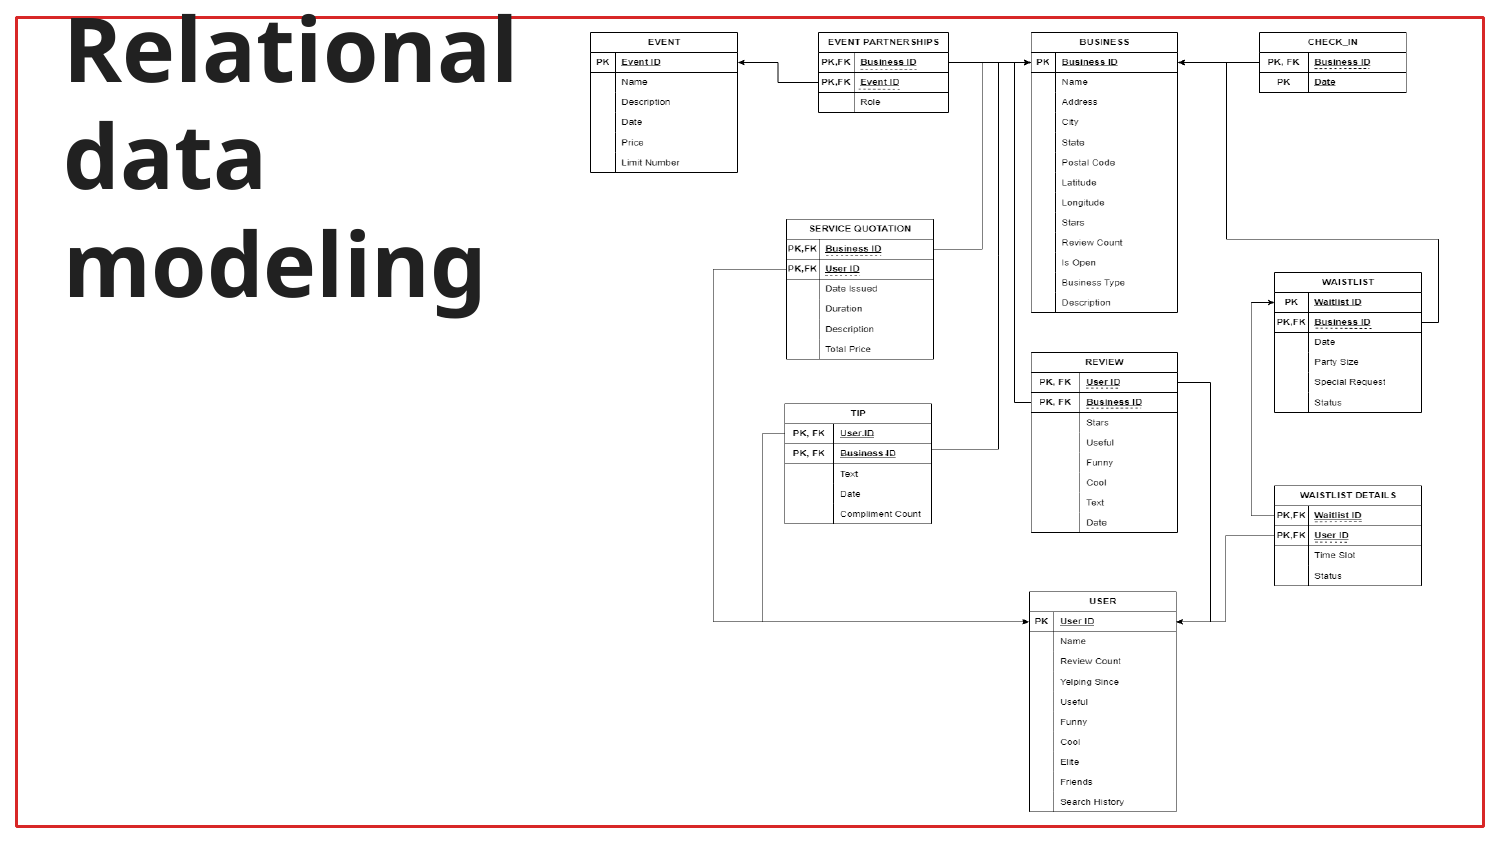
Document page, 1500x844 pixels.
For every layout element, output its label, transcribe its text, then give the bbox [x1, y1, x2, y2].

picture [590, 32, 1446, 812]
title Relational data modeling [48, 47, 585, 261]
